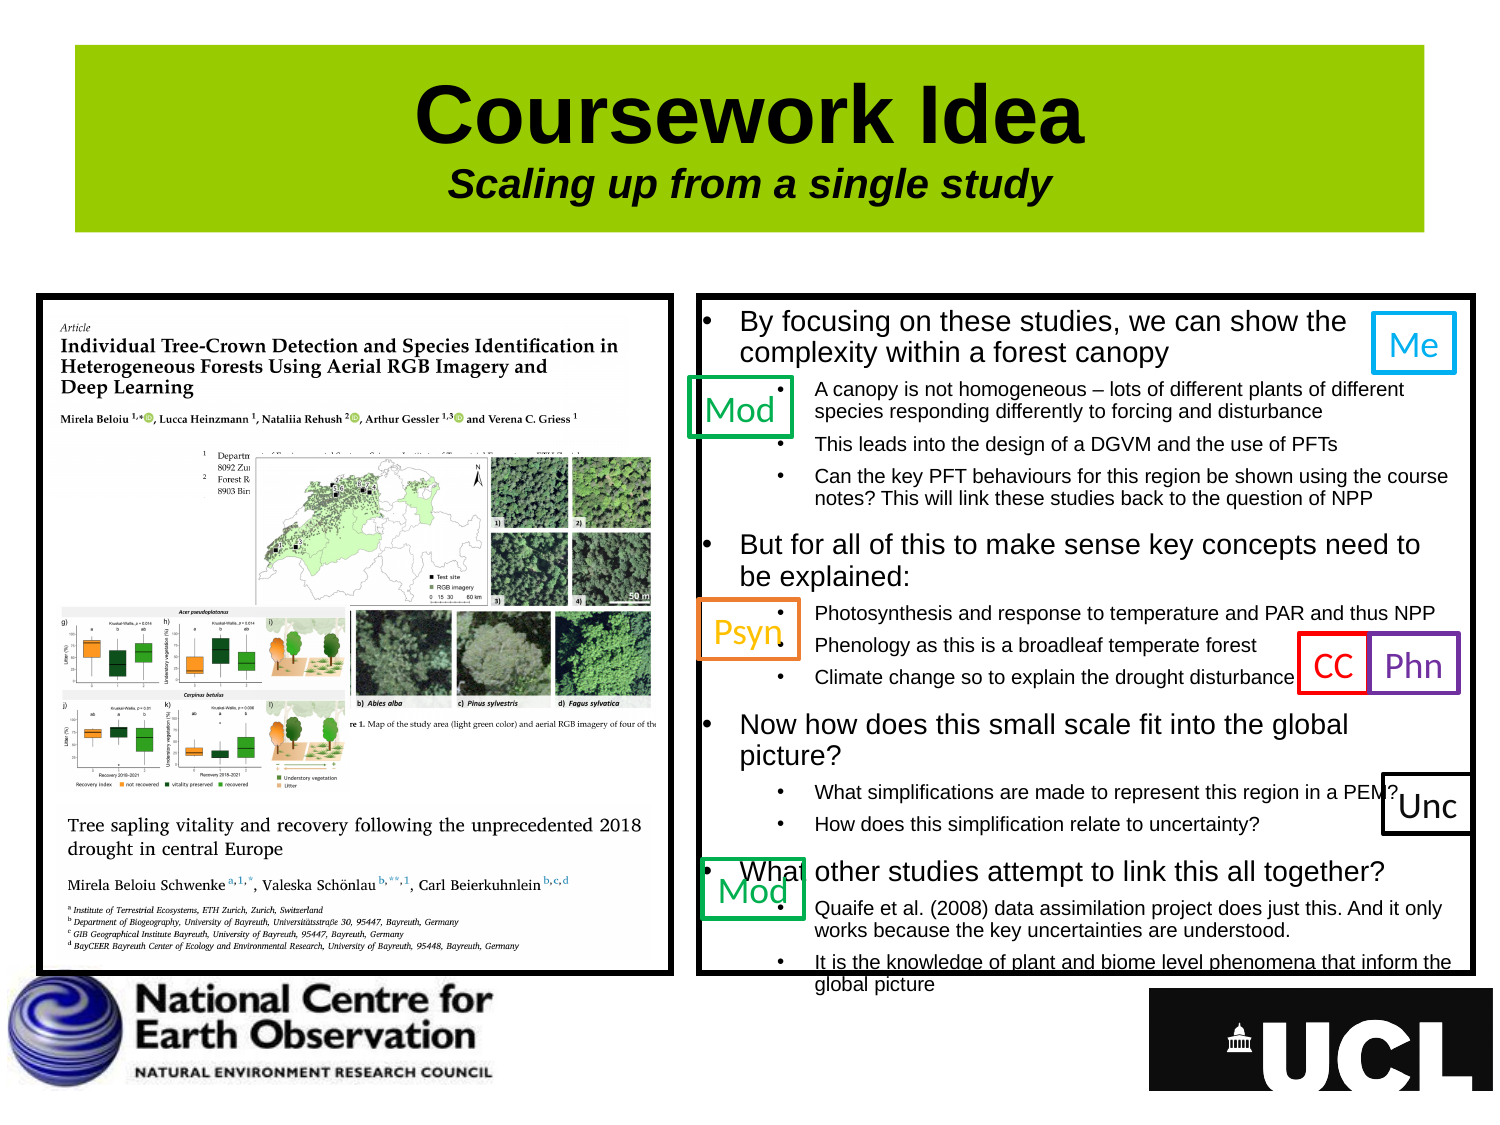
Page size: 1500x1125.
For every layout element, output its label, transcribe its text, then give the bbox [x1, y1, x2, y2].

text_box [698, 296, 1474, 974]
picture [56, 804, 650, 961]
text_box Mod [702, 858, 804, 919]
text_box Unc [1383, 774, 1473, 834]
picture [7, 965, 497, 1091]
picture [1149, 988, 1493, 1091]
text_box Mod [689, 377, 793, 437]
text_box Phn [1369, 633, 1459, 693]
text_box CC [1298, 633, 1369, 693]
picture [45, 315, 656, 792]
text_box Psyn [698, 599, 800, 660]
text_box Me [1373, 312, 1455, 373]
title Coursework Idea Scaling up from a single study [75, 44, 1425, 233]
text_box [38, 296, 672, 974]
